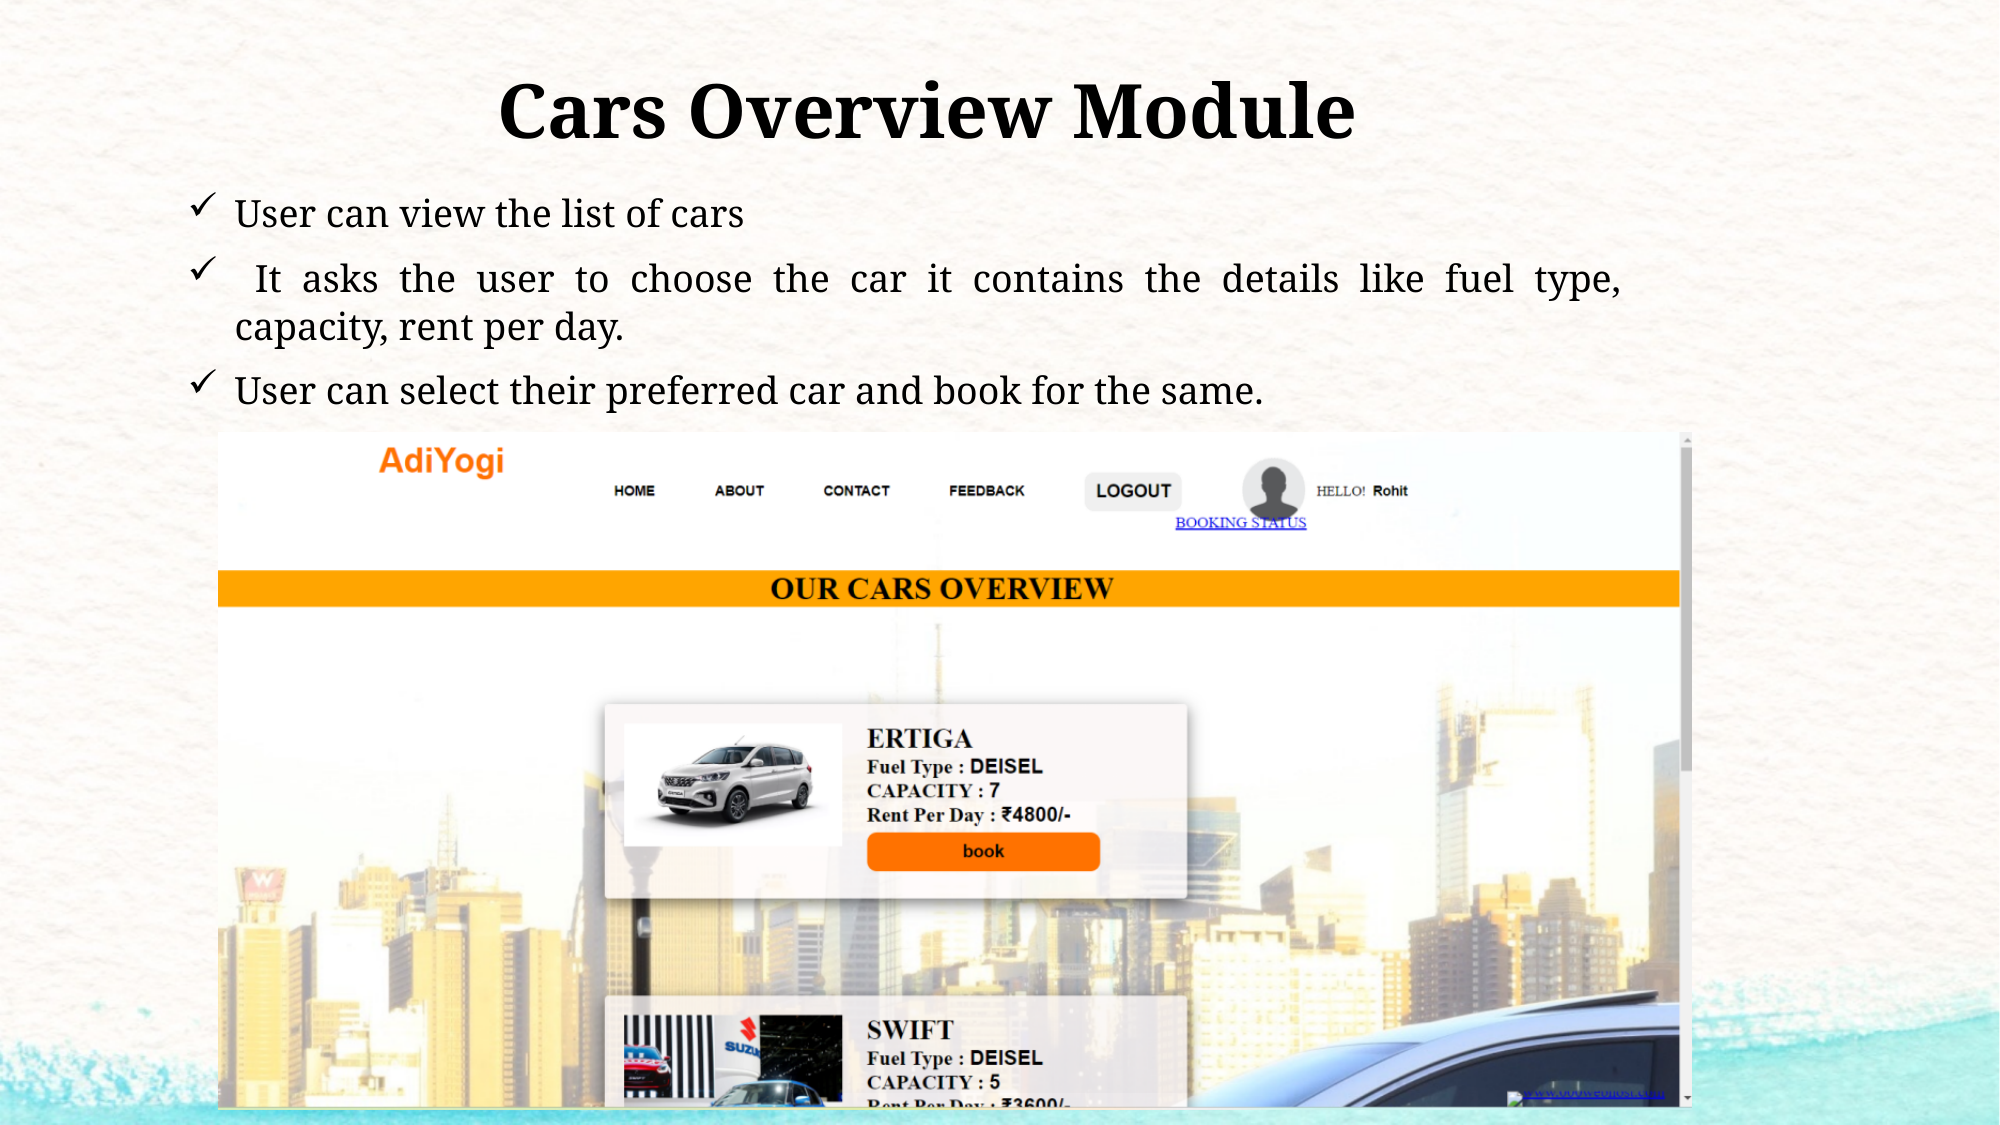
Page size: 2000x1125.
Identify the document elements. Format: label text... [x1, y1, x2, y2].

title Cars Overview Module [42, 30, 1813, 161]
picture [0, 0, 2000, 1125]
text_box User can view the list of cars It asks the user to choose the car it contains the details like fuel type, capacity, rent per day. User can select their preferred car and book for the same. [172, 179, 1638, 420]
